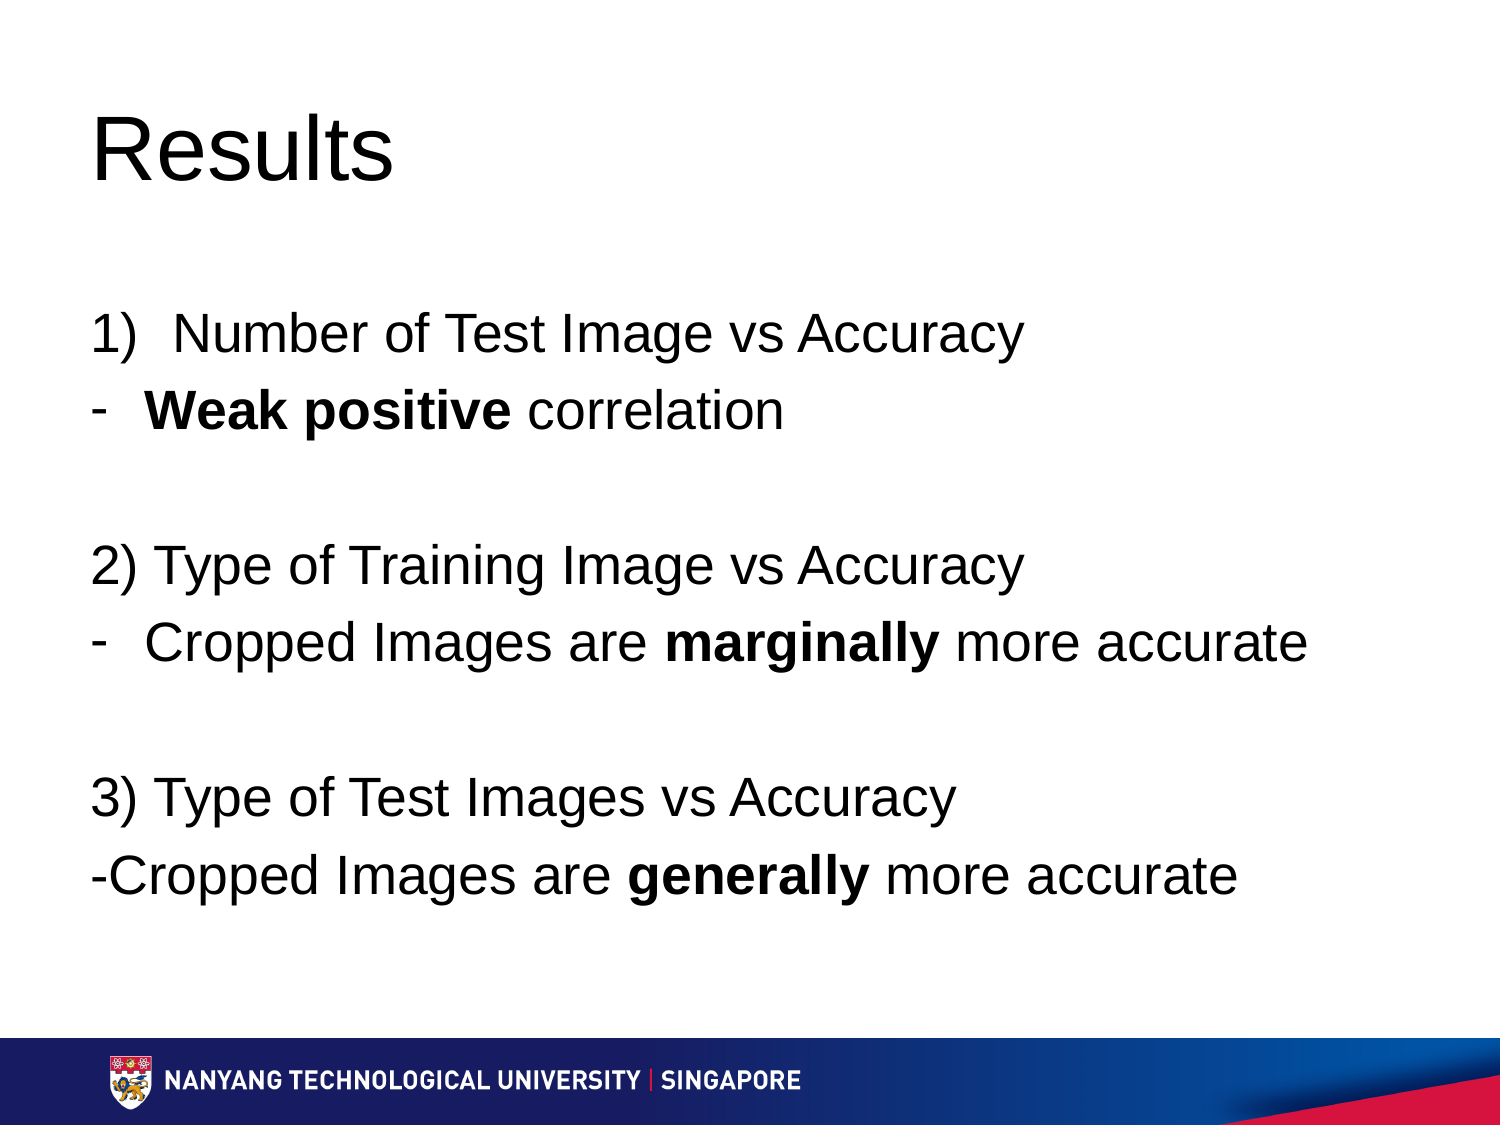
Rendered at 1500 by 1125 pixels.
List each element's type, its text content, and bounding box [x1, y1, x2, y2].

title Results [75, 50, 1425, 238]
picture [0, 1038, 1500, 1125]
list Number of Test Image vs Accuracy Weak positive correlation 2) Type of Training Image vs Accuracy Cropped Images are marginally more accurate 3) Type of Test Images vs Accuracy -Cropped Images are generally more accurate [75, 289, 1425, 926]
